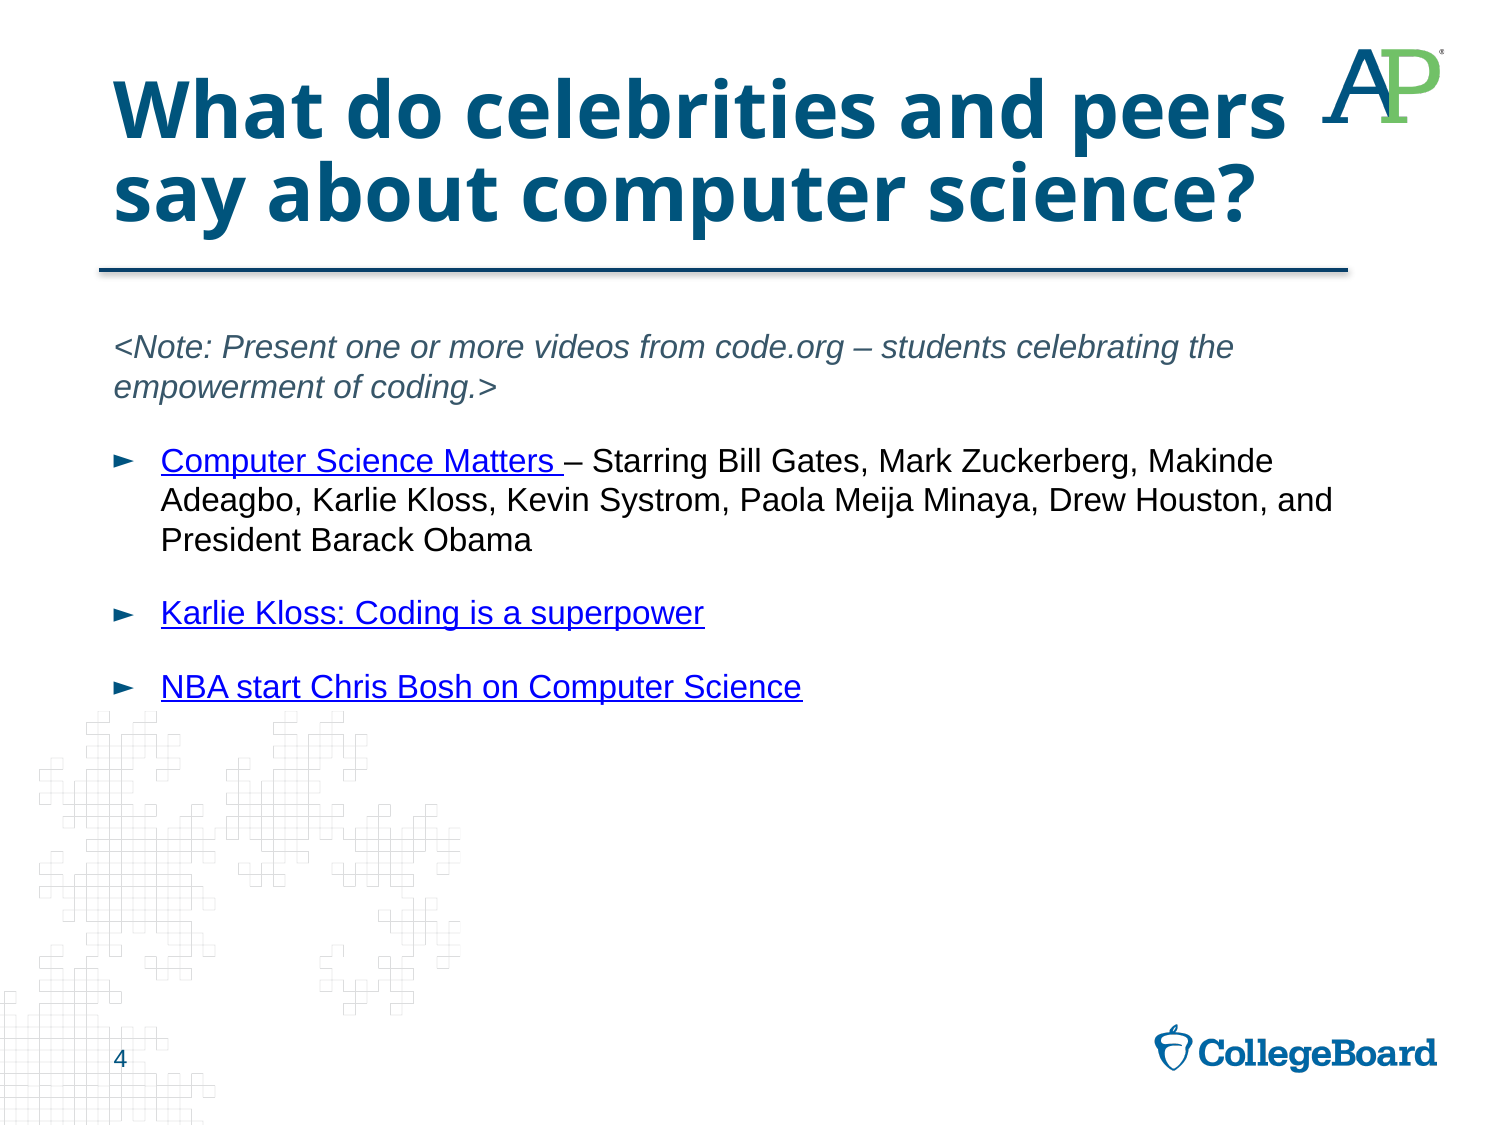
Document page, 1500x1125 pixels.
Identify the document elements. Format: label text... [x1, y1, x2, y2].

picture [1150, 1022, 1441, 1074]
slide_number 4 [98, 1020, 449, 1080]
list <Note: Present one or more videos from code.org – students celebrating the empowerment of coding.> Computer Science Matters – Starring Bill Gates, Mark Zuckerberg, Makinde Adeagbo, Karlie Kloss, Kevin Systrom, Paola Meija Minaya, Drew Houston, and President Barack Obama Karlie Kloss: Coding is a superpower NBA start Chris Bosh on Computer Science [98, 318, 1373, 997]
title What do celebrities and peers say about computer science? [98, 45, 1373, 268]
picture [0, 711, 461, 1125]
